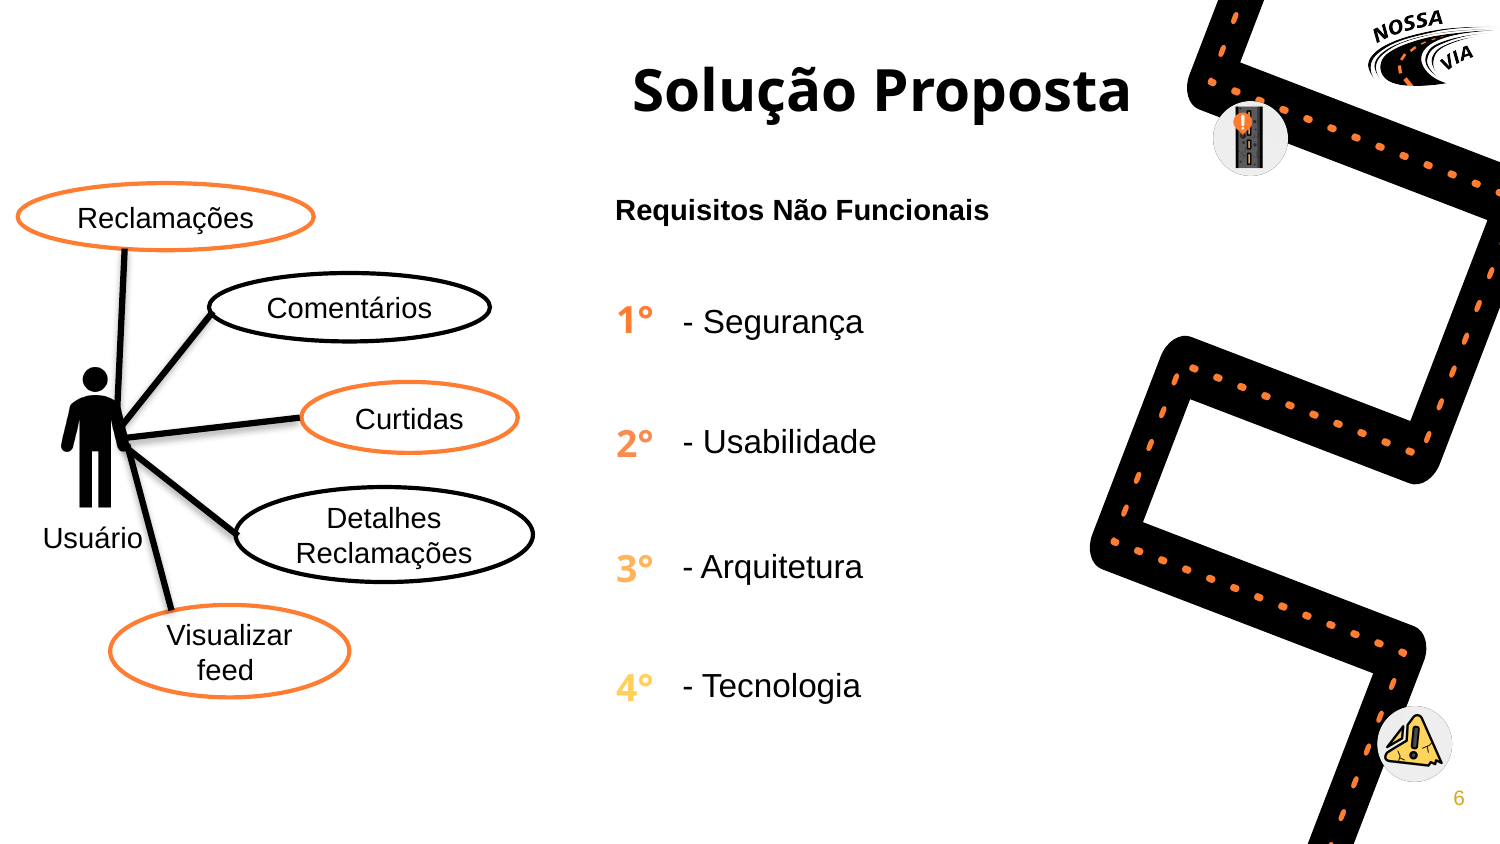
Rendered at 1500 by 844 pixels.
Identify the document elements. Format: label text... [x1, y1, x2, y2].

text_box Solução Proposta [609, 38, 1132, 133]
text_box Visualizar feed [108, 602, 352, 700]
picture [1205, 93, 1295, 183]
text_box 1° [600, 288, 740, 349]
picture [1367, 10, 1500, 86]
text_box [119, 442, 127, 536]
text_box 2° [600, 412, 740, 473]
picture [19, 361, 171, 513]
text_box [116, 248, 125, 415]
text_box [117, 417, 301, 439]
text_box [171, 442, 239, 536]
text_box - Usabilidade [740, 412, 1076, 468]
text_box Requisitos Não Funcionais [600, 183, 1023, 234]
text_box 3° [600, 537, 740, 598]
text_box Curtidas [299, 379, 520, 455]
text_box Comentários [206, 270, 493, 344]
text_box Detalhes Reclamações [236, 484, 536, 585]
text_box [126, 444, 172, 611]
picture [1369, 699, 1460, 789]
text_box Usuário [27, 520, 121, 562]
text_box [1137, 0, 1500, 844]
text_box - Tecnologia [740, 656, 1132, 712]
text_box - Arquitetura [740, 537, 1132, 593]
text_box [122, 311, 214, 416]
text_box - Segurança [740, 292, 1076, 348]
text_box Reclamações [15, 180, 316, 253]
text_box 4° [600, 656, 740, 717]
